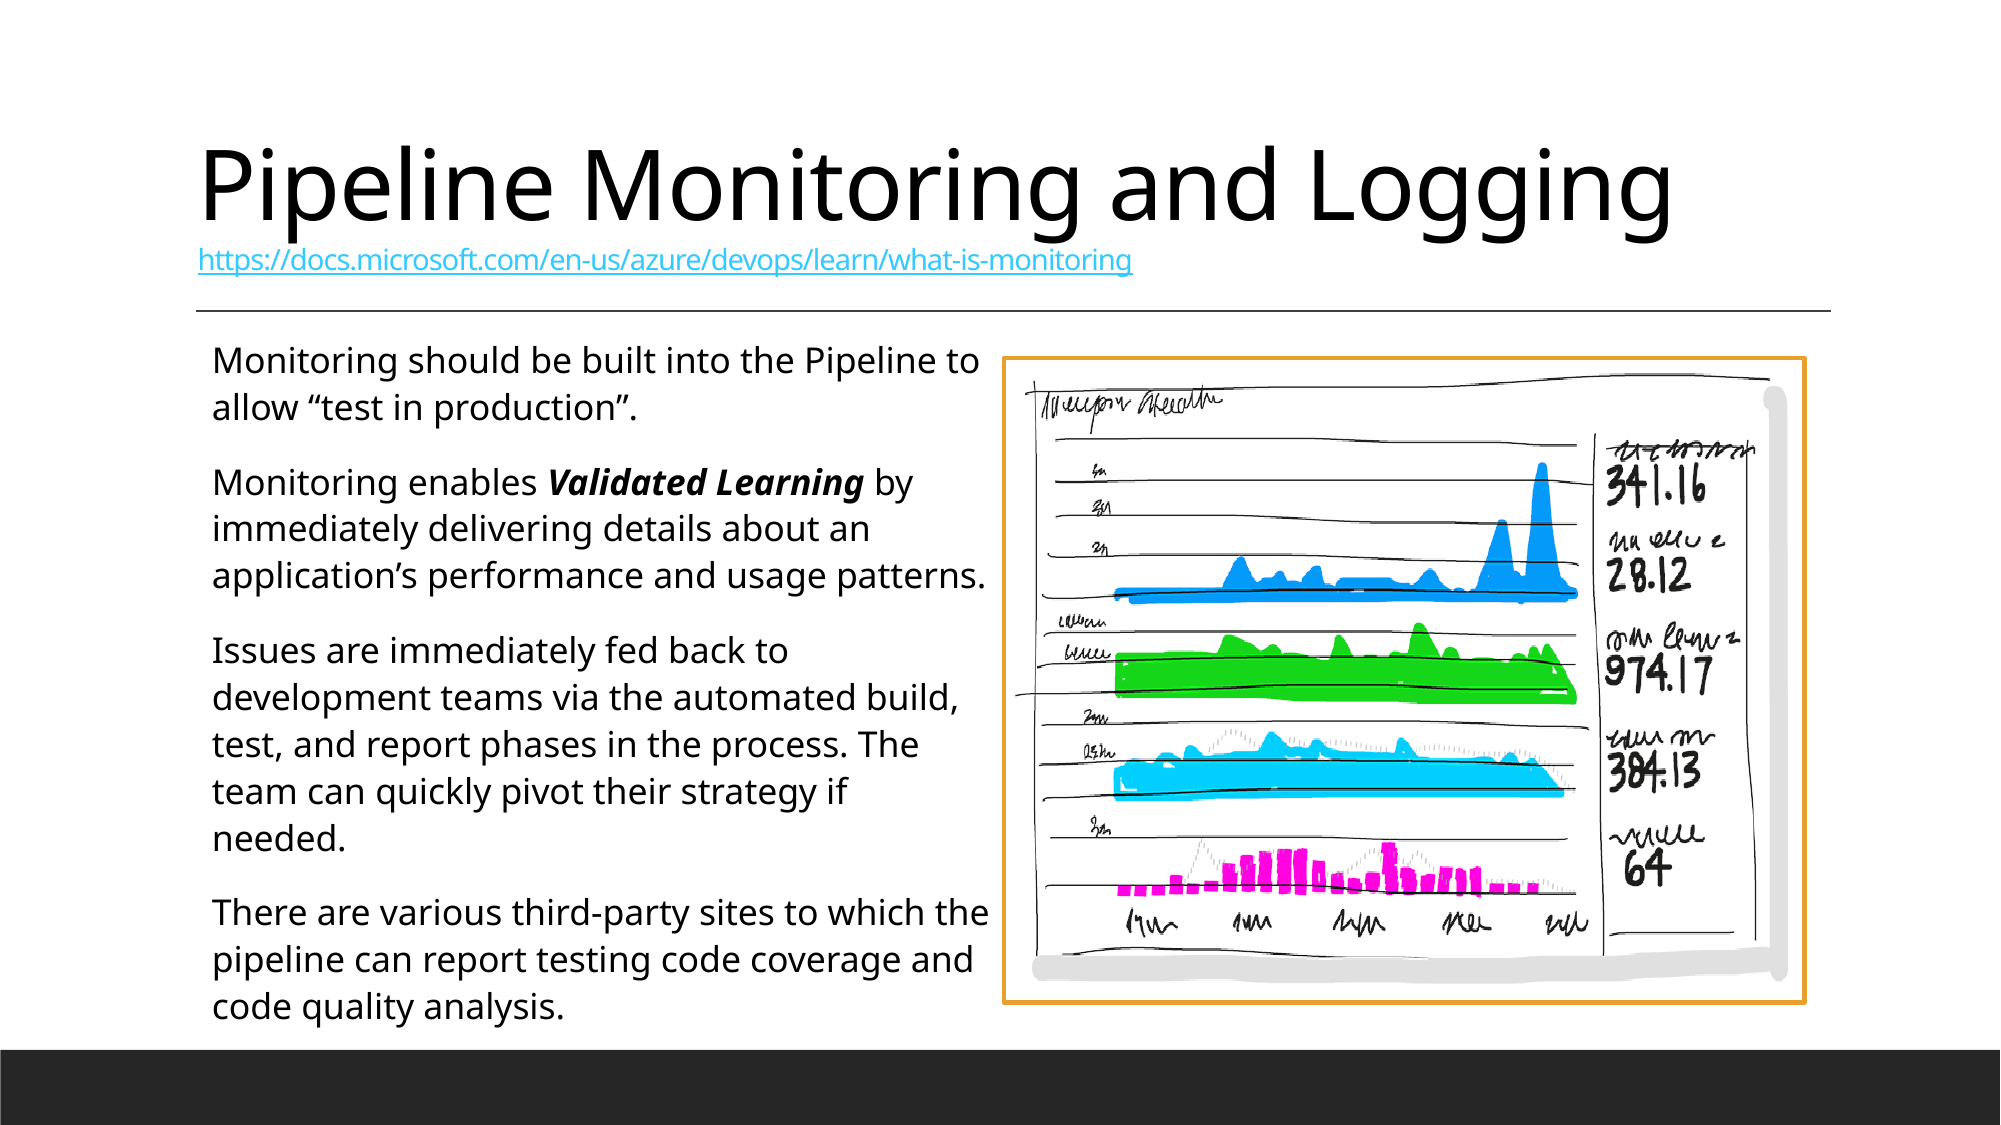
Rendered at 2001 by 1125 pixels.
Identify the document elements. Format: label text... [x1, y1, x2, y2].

list Monitoring should be built into the Pipeline to allow “test in production”. Monitoring enables Validated Learning by immediately delivering details about an application’s performance and usage patterns. Issues are immediately fed back to development teams via the automated build, test, and report phases in the process. The team can quickly pivot their strategy if needed. There are various third-party sites to which the pipeline can report testing code coverage and code quality analysis. [197, 311, 993, 1049]
picture [1005, 359, 1803, 1001]
title Pipeline Monitoring and Logging https://docs.microsoft.com/en-us/azure/devops/learn/what-is-monitoring [182, 47, 1830, 285]
